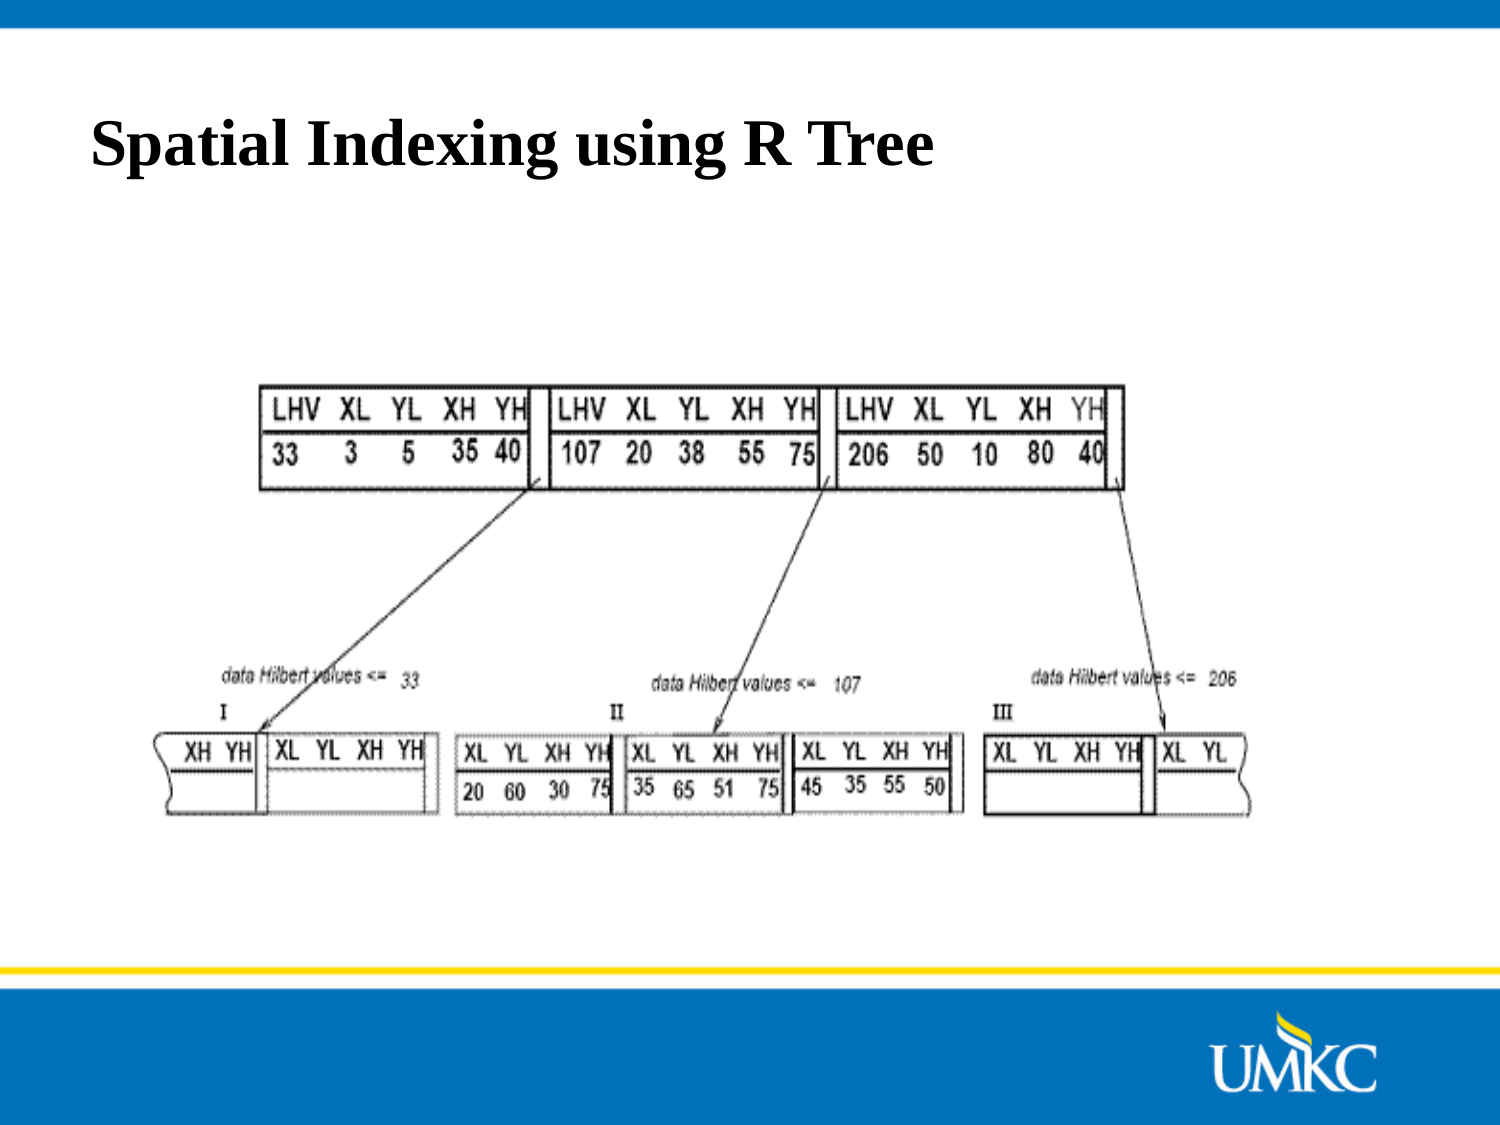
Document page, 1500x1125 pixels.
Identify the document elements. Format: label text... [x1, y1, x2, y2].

picture [0, 0, 1500, 1125]
title Spatial Indexing using R Tree [75, 45, 1425, 233]
